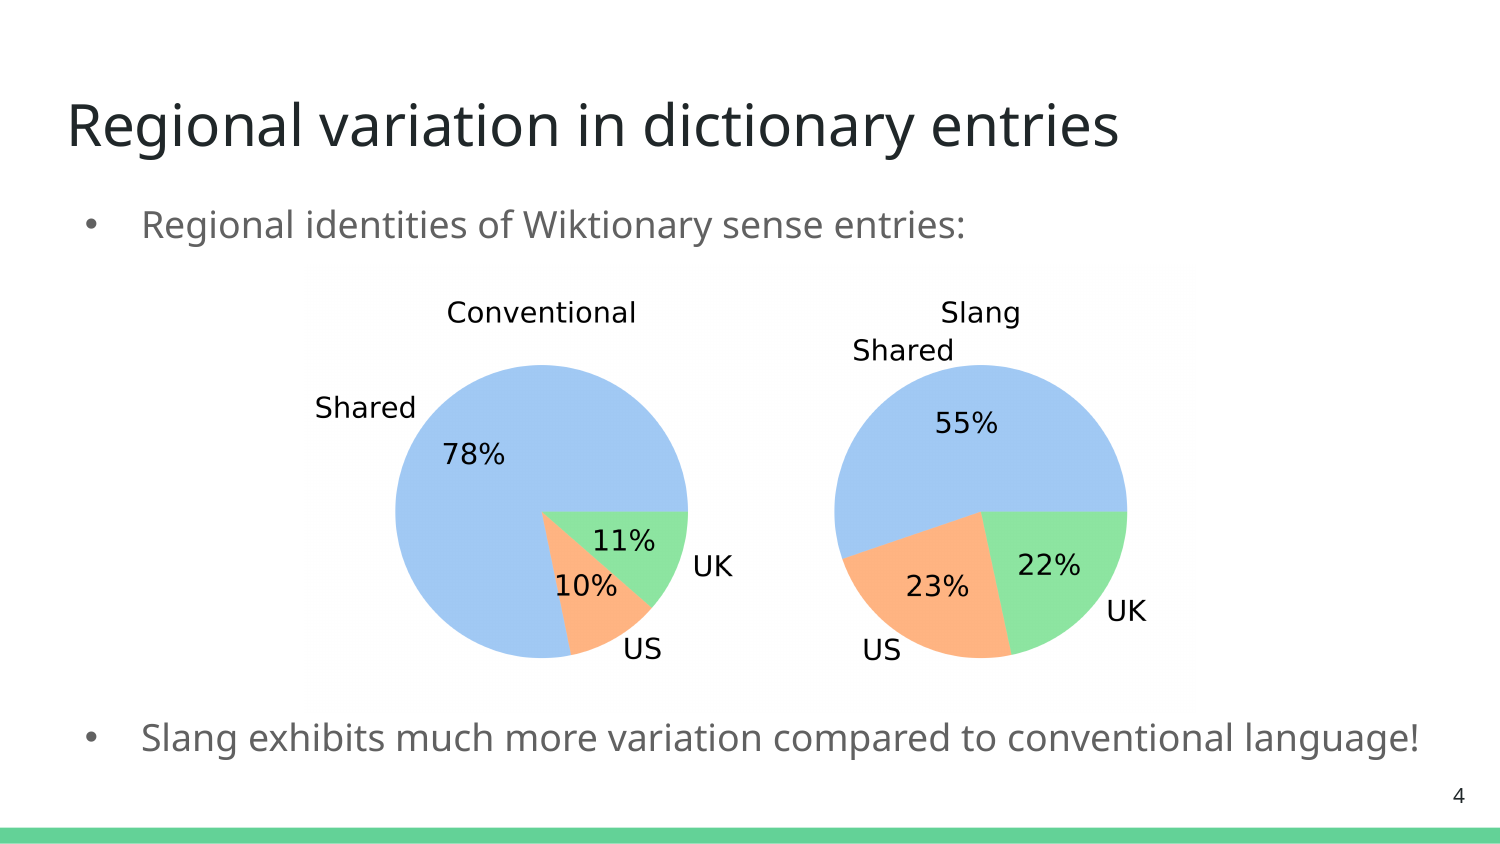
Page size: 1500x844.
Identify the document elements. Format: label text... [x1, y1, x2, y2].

list Regional identities of Wiktionary sense entries: Slang exhibits much more variation compared to conventional language! [51, 185, 1449, 747]
picture [303, 264, 1197, 713]
slide_number 4 [1389, 764, 1480, 830]
title Regional variation in dictionary entries [51, 72, 1449, 167]
